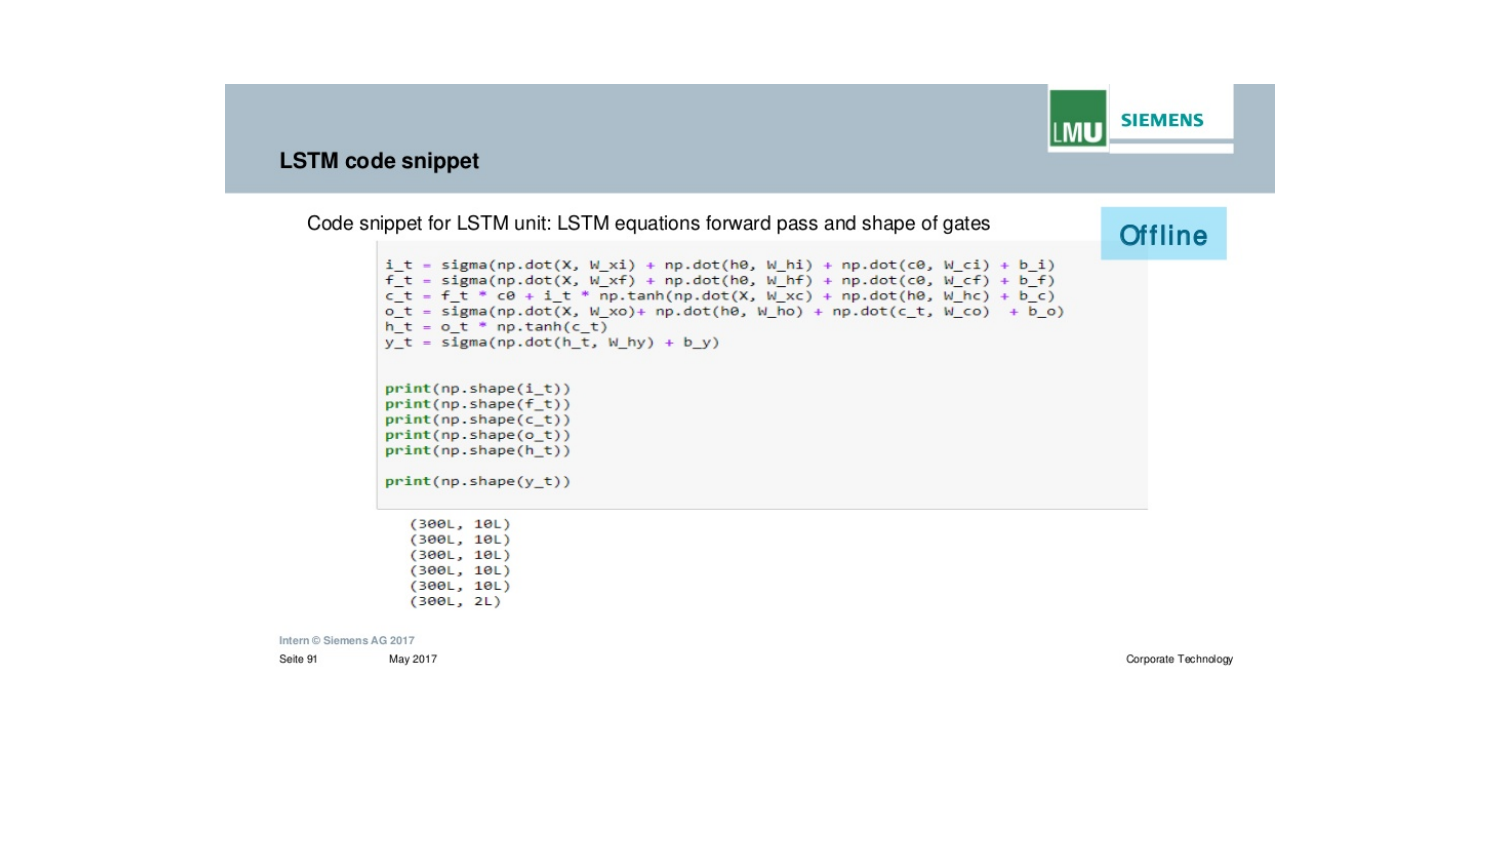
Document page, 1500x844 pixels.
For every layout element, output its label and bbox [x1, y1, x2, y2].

picture [224, 84, 1276, 676]
